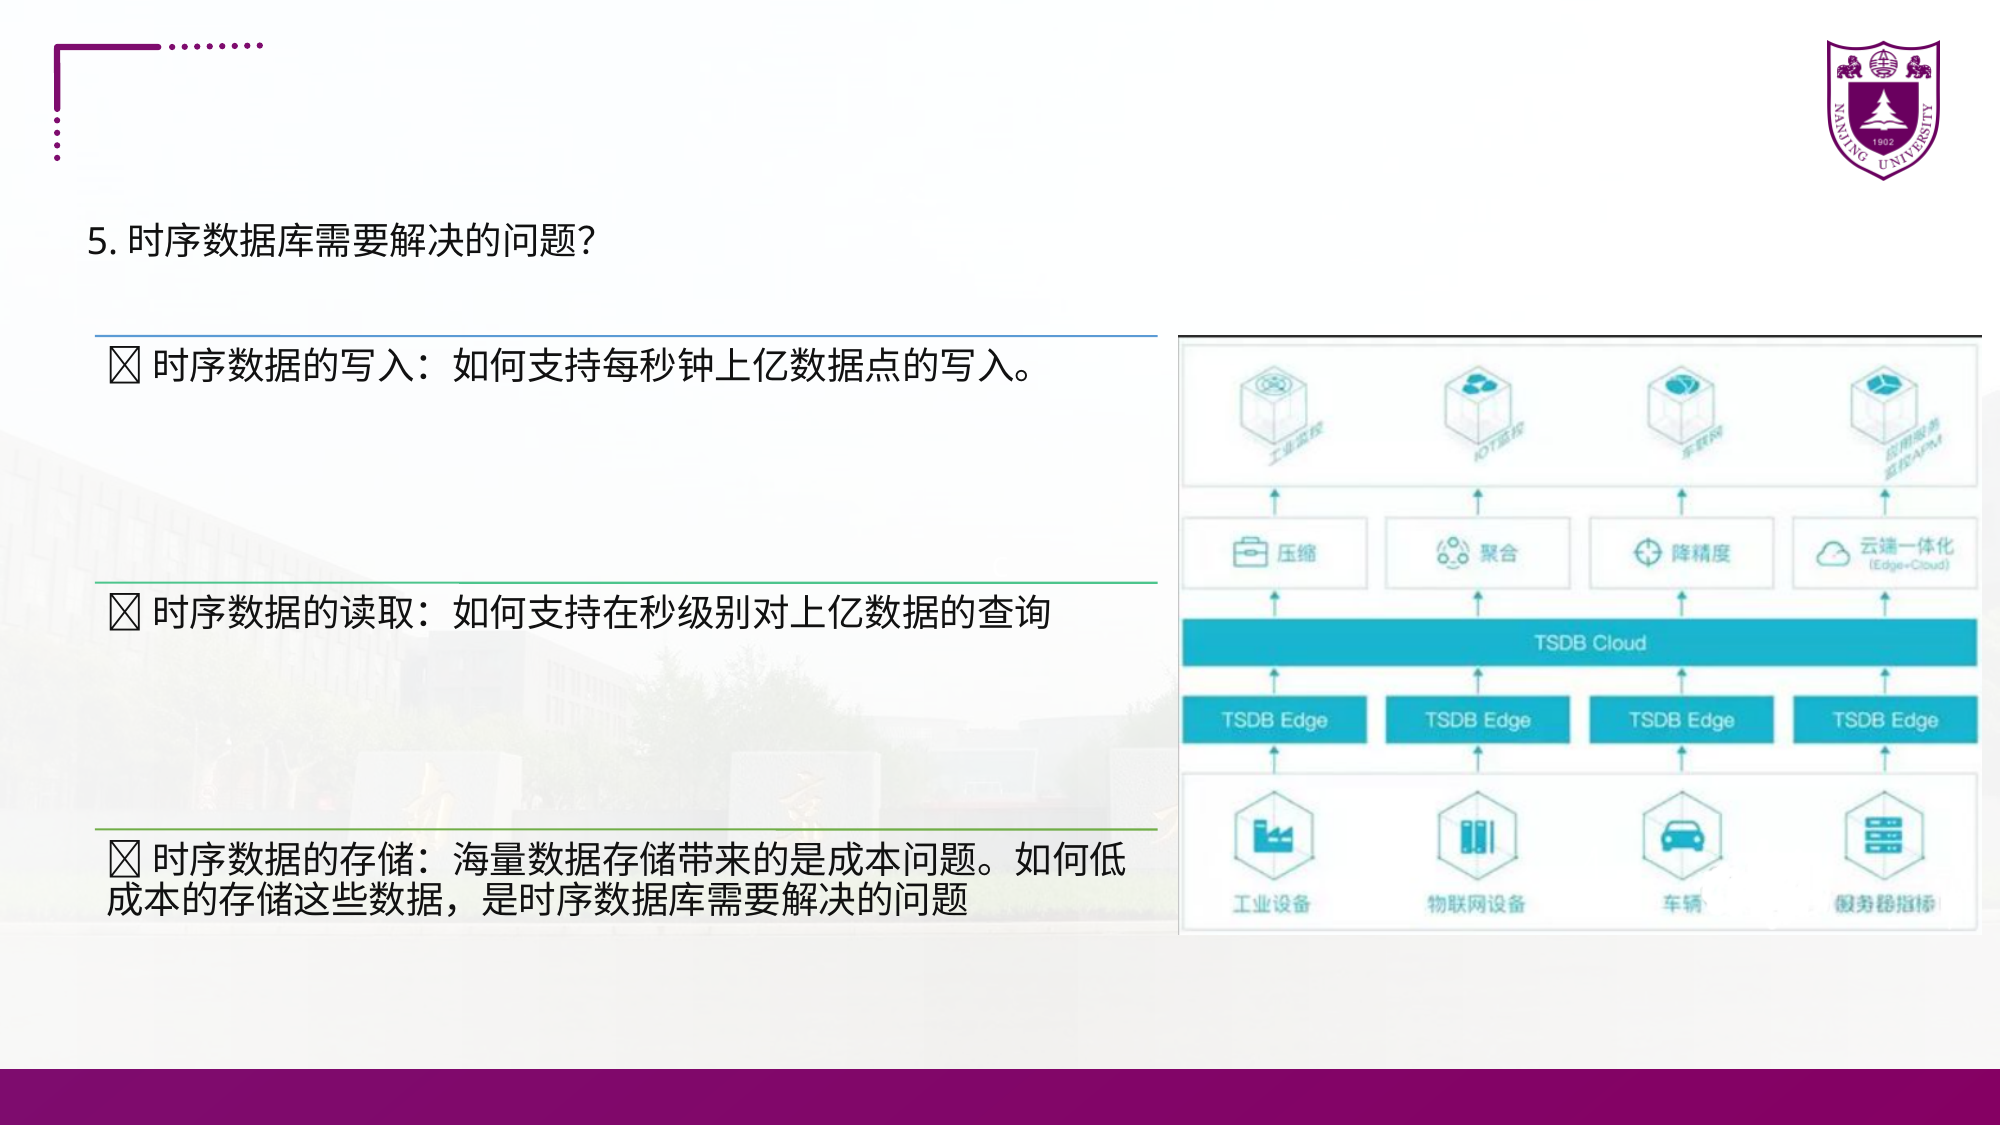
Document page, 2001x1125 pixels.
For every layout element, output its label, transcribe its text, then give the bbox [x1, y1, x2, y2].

picture [1827, 40, 1940, 181]
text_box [94, 335, 1158, 1077]
picture [1178, 335, 1982, 935]
text_box 5.时序数据库需要解决的问题？ [71, 209, 726, 270]
